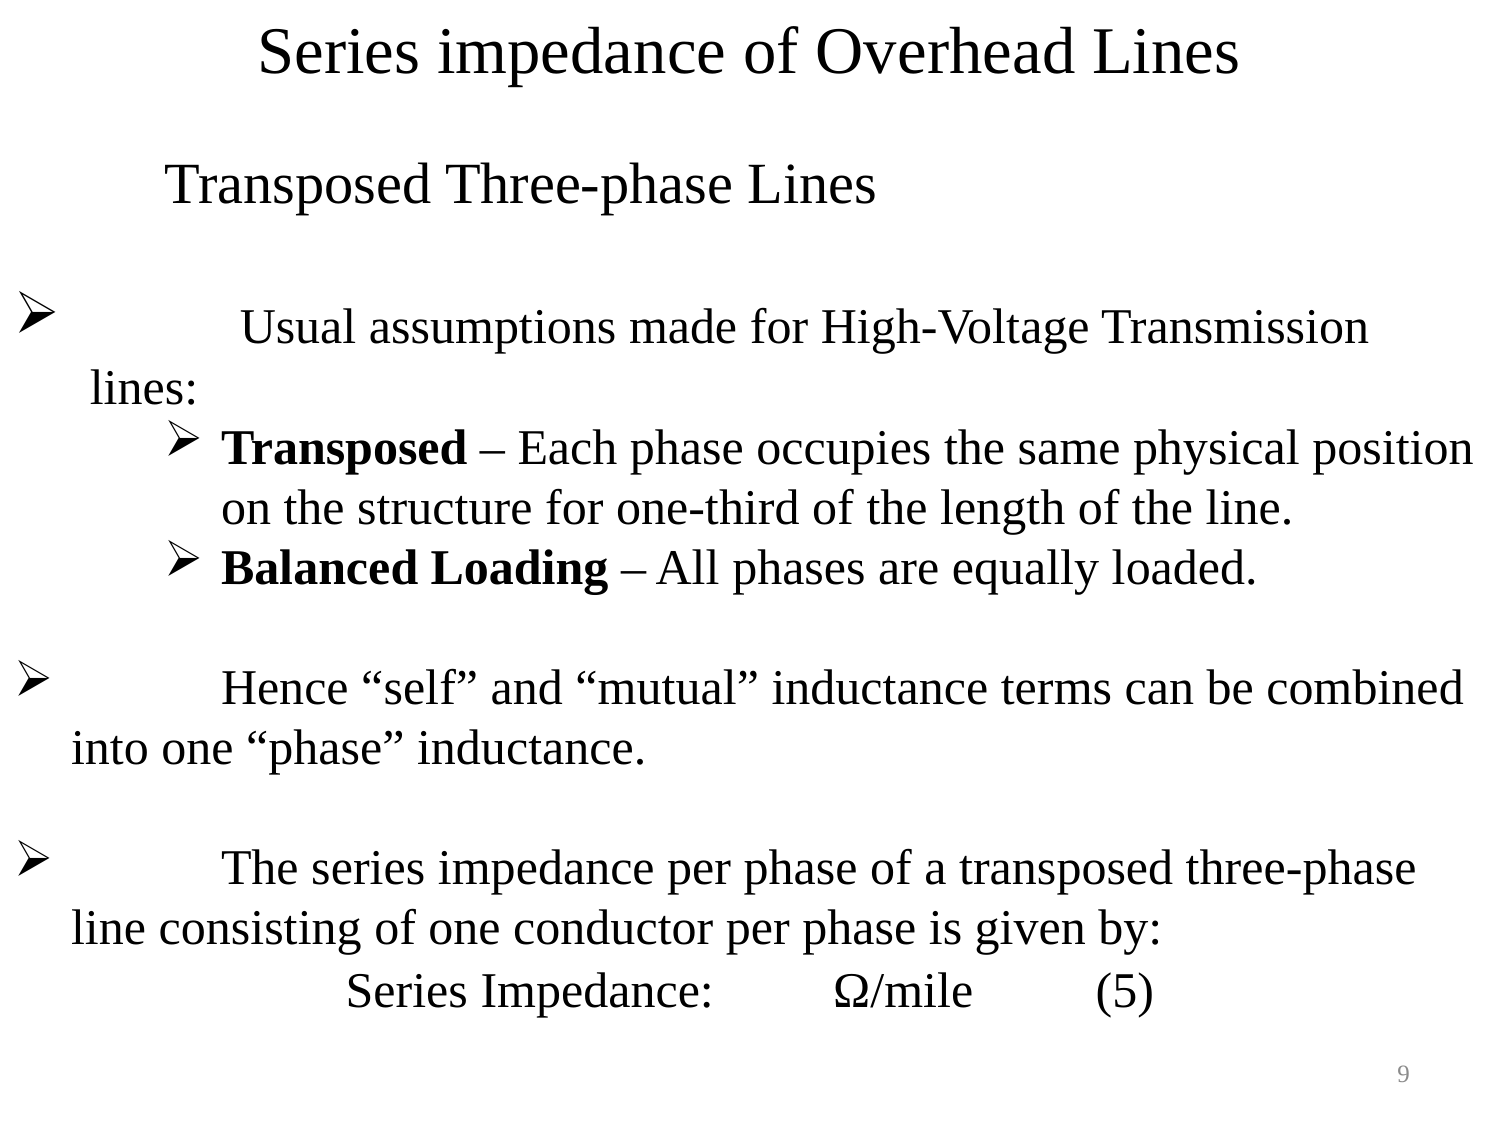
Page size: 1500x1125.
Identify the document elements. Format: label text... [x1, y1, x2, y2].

text_box Transposed Three-phase Lines Usual assumptions made for High-Voltage Transmission lines: Transposed – Each phase occupies the same physical position on the structure for one-third of the length of the line. Balanced Loading – All phases are equally loaded. Hence “self” and “mutual” inductance terms can be combined into one “phase” inductance. The series impedance per phase of a transposed three-phase line consisting of one conductor per phase is given by: [0, 137, 1500, 963]
slide_number 9 [1074, 1042, 1425, 1103]
text_box Series impedance of Overhead Lines [0, 0, 1500, 95]
